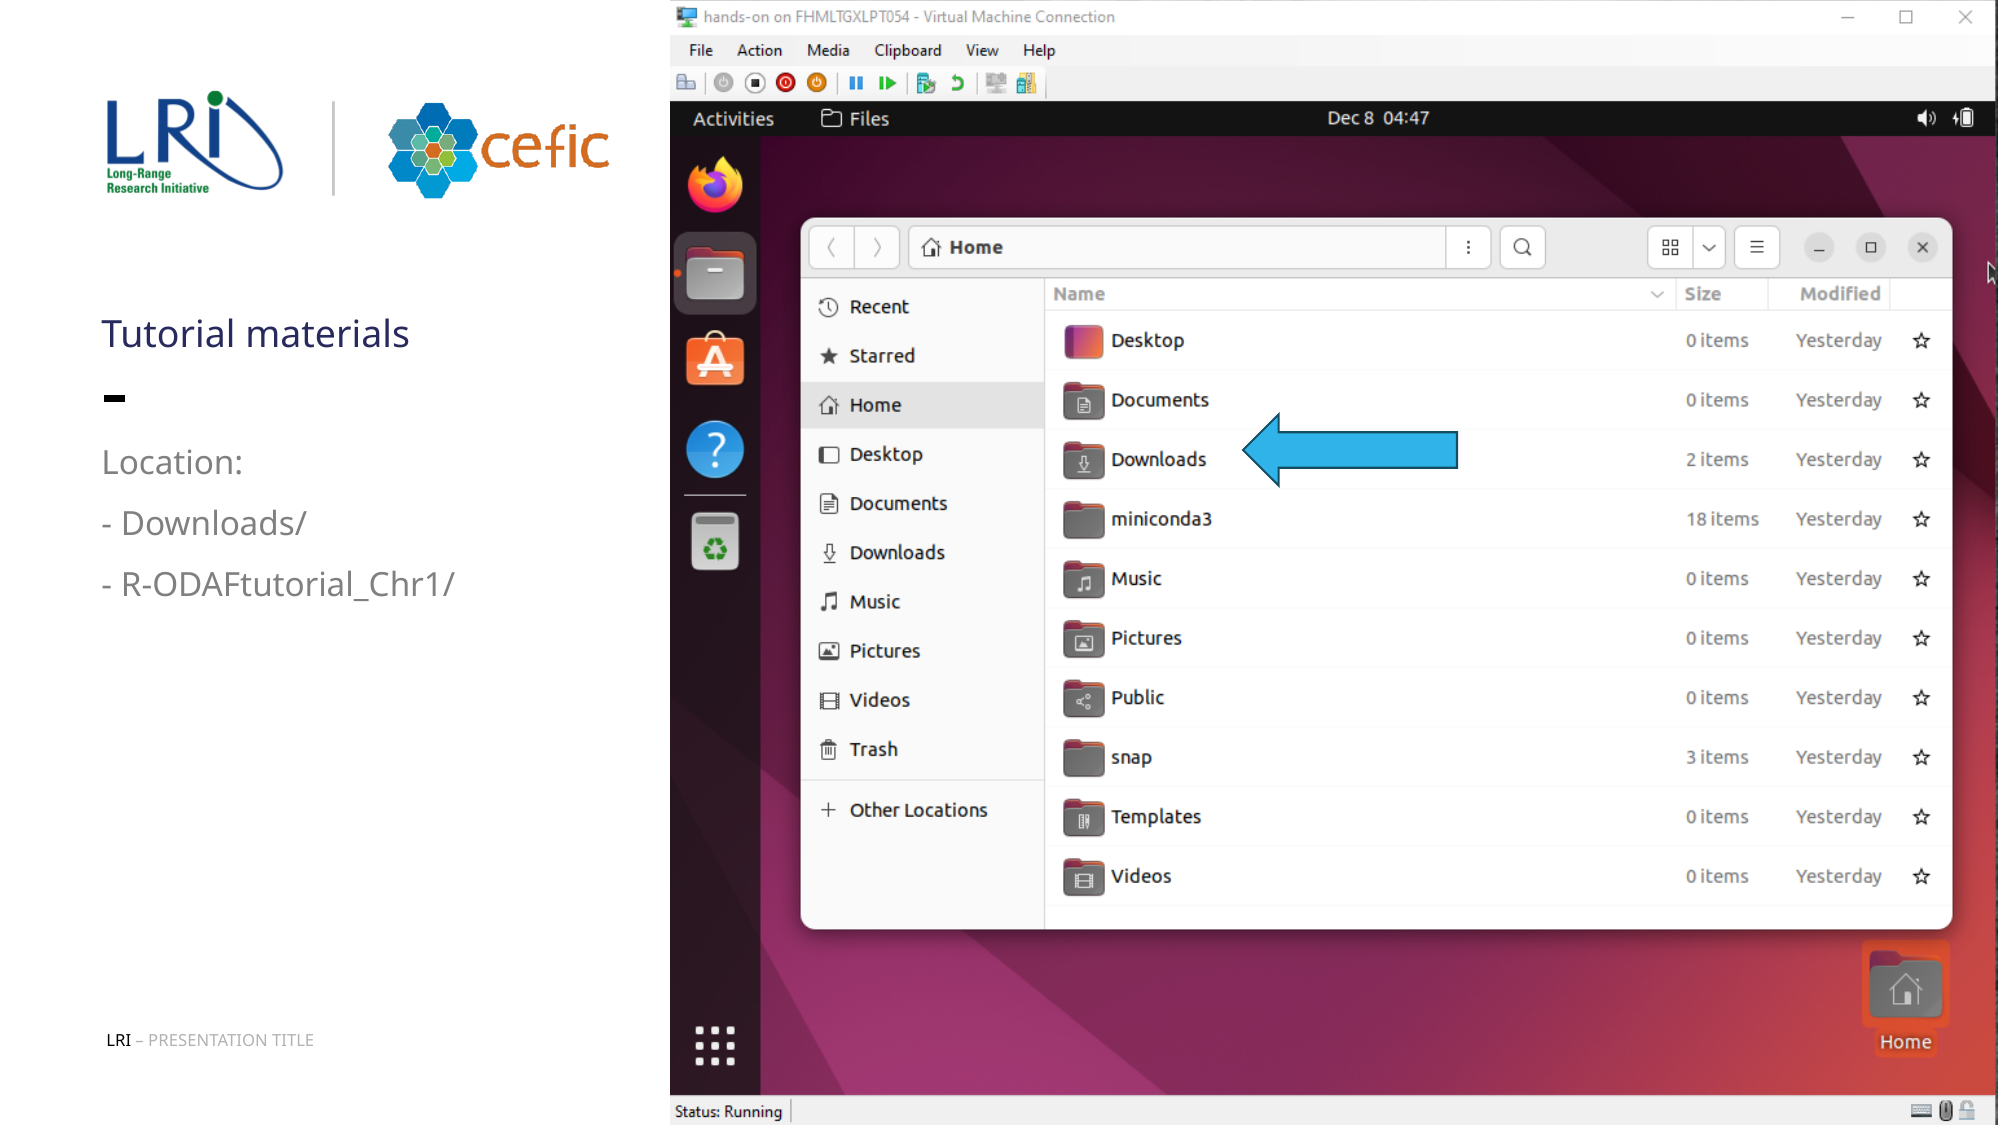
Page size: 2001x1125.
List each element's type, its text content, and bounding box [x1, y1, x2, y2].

title Tutorial materials [86, 254, 670, 364]
picture [670, 0, 1998, 1125]
footer LRI – PRESENTATION TITLE [91, 1009, 670, 1070]
list Location: - Downloads/ - R-ODAFtutorial_Chr1/ [86, 434, 670, 962]
picture [63, 76, 655, 215]
